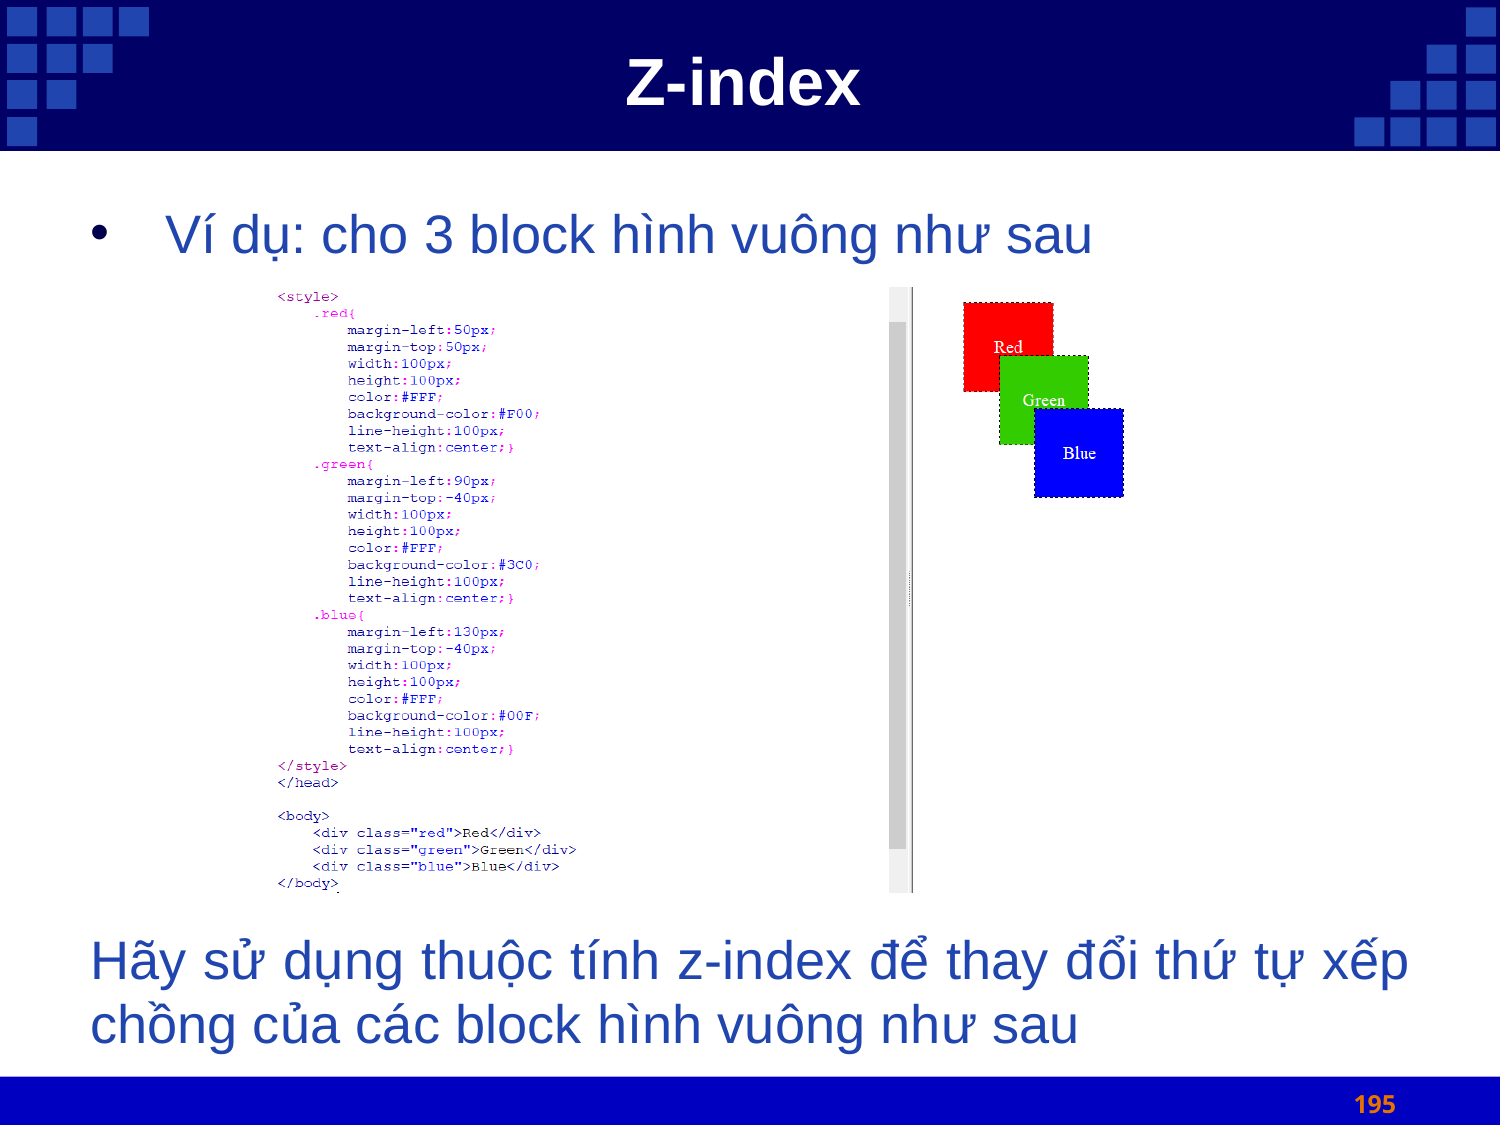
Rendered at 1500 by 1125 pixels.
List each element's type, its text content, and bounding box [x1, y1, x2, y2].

slide_number 195 [1324, 1080, 1426, 1125]
list Ví dụ: cho 3 block hình vuông như sau Hãy sử dụng thuộc tính z-index để thay đổi thứ tự xếp chồng của các block hình vuông như sau [75, 159, 1425, 1021]
title Z-index [137, 32, 1350, 125]
picture [274, 287, 1158, 894]
